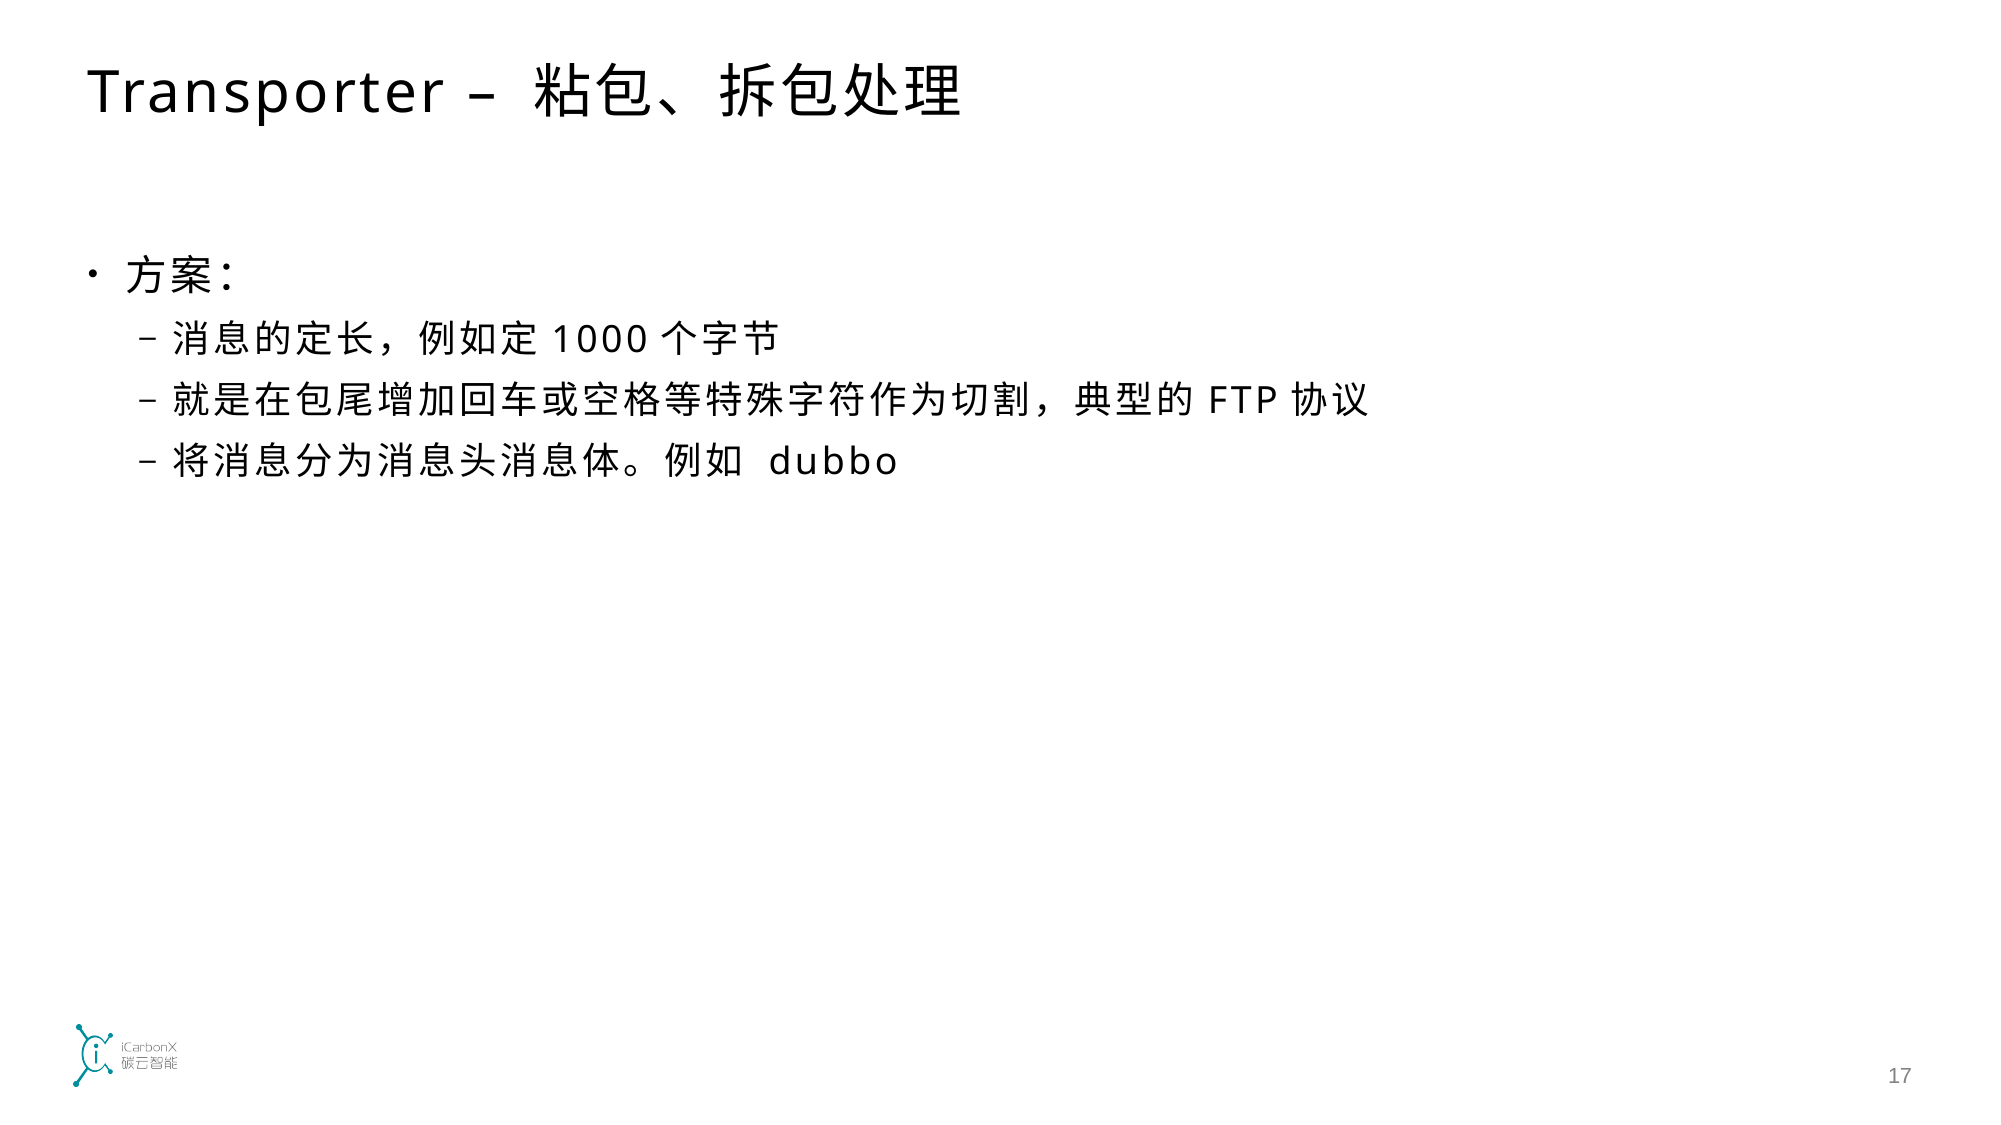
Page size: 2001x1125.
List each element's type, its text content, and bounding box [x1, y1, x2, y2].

title Transporter – 粘包、拆包处理 [72, 55, 1928, 143]
list 方案： 消息的定长，例如定1000个字节 就是在包尾增加回车或空格等特殊字符作为切割，典型的FTP协议 将消息分为消息头消息体。例如 dubbo [72, 175, 1928, 1021]
slide_number 17 [1774, 1056, 1928, 1094]
picture [72, 1023, 178, 1088]
